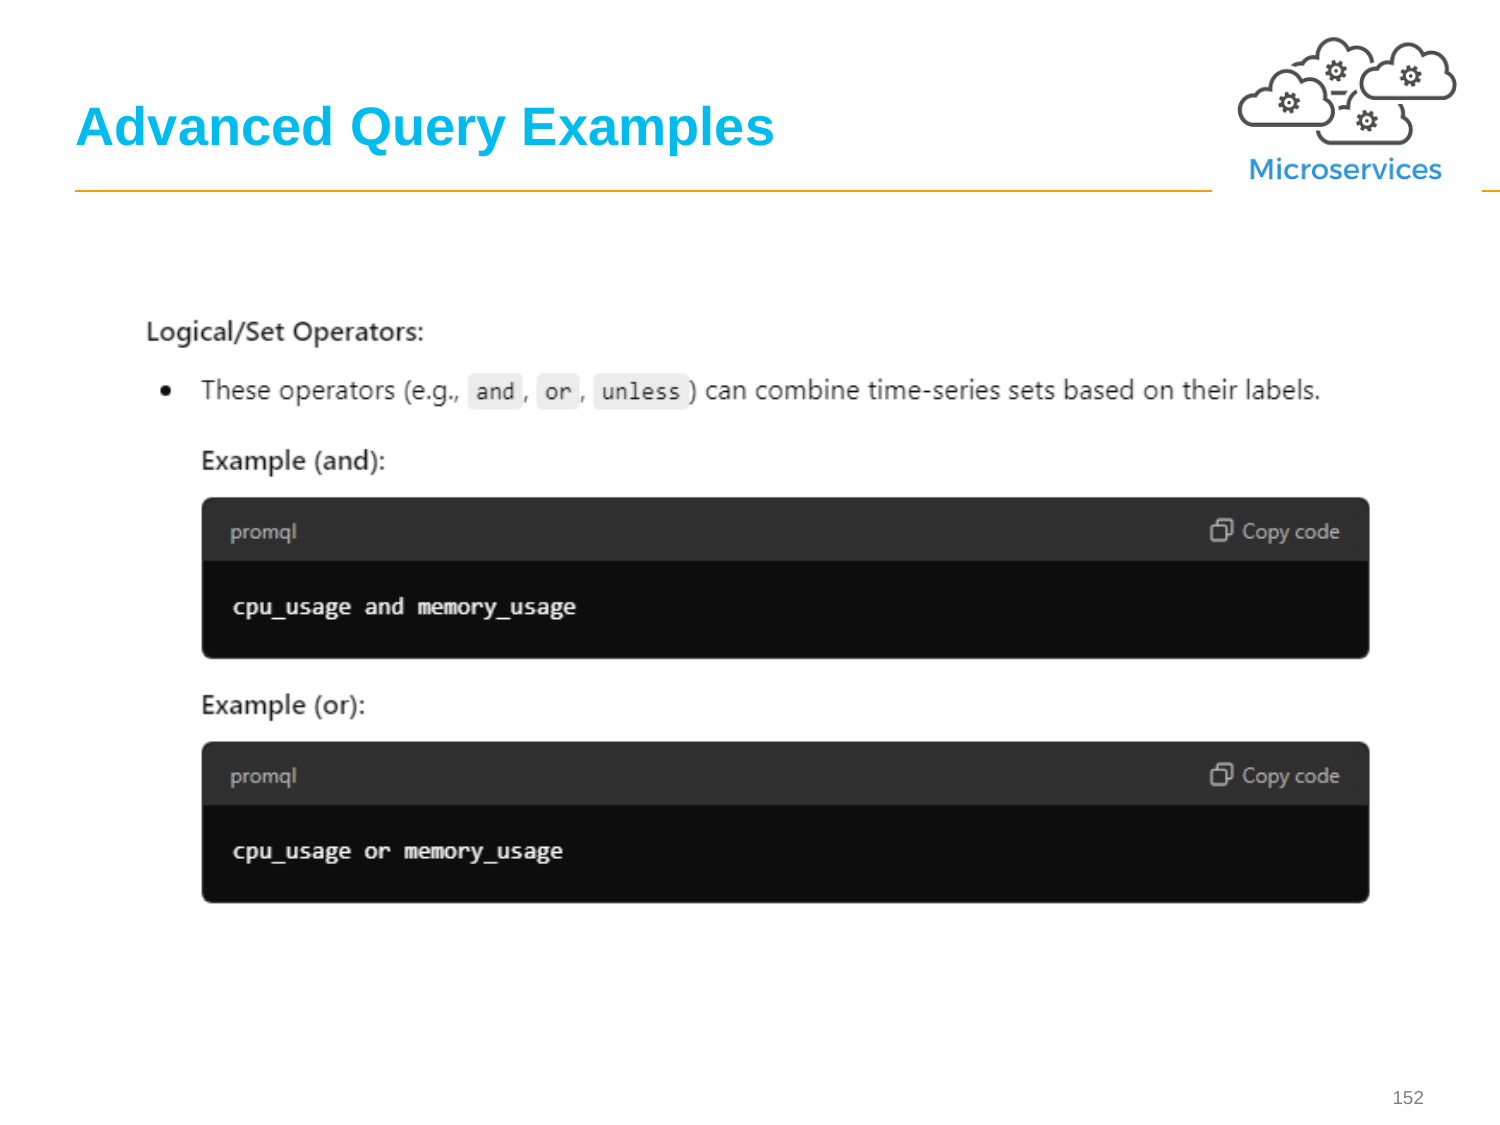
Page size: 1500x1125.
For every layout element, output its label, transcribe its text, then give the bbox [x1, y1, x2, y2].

title Advanced Query Examples [75, 27, 1422, 157]
picture [87, 274, 1406, 938]
picture [1212, 1, 1482, 203]
